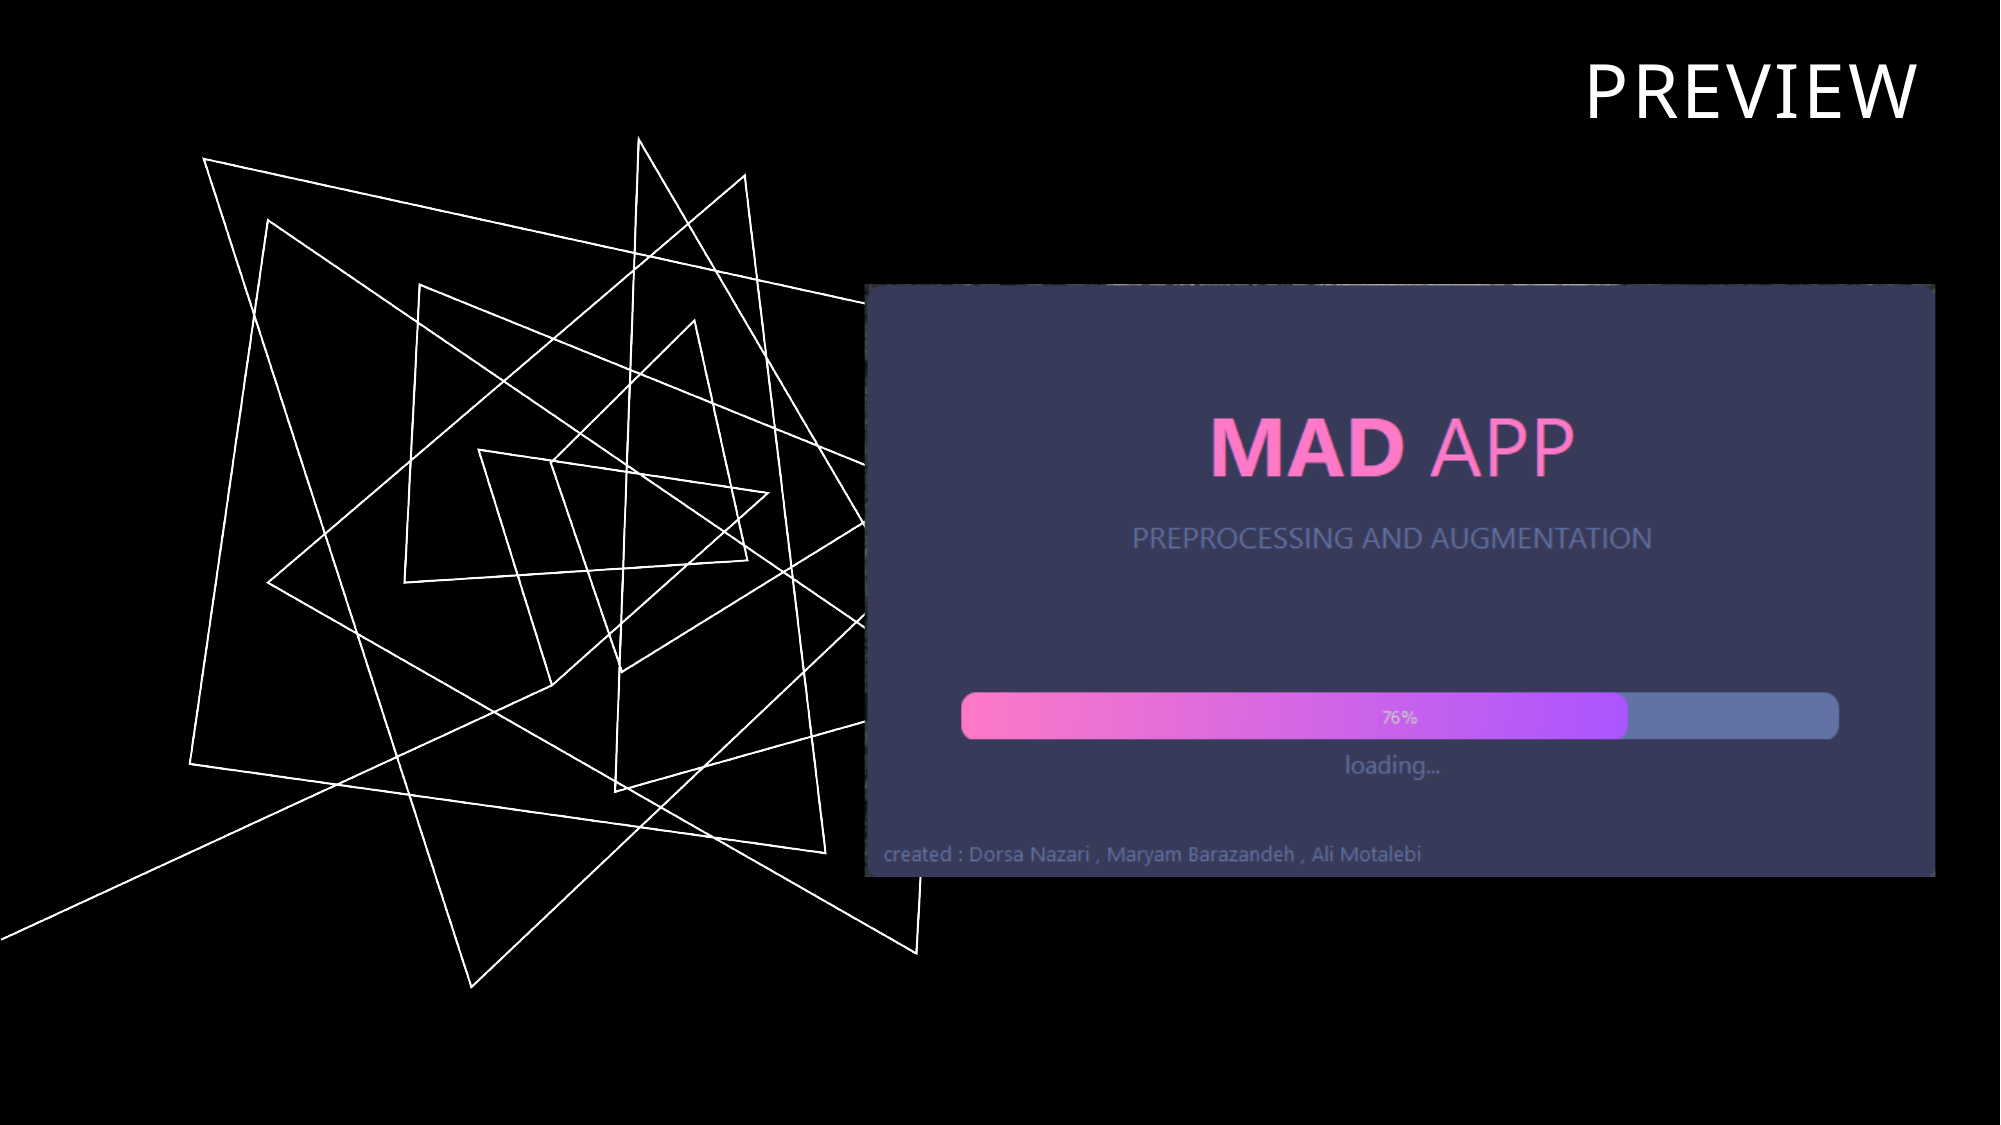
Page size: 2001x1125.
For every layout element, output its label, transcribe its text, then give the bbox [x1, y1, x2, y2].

title preview [1568, 0, 2000, 235]
picture [0, 135, 1936, 989]
